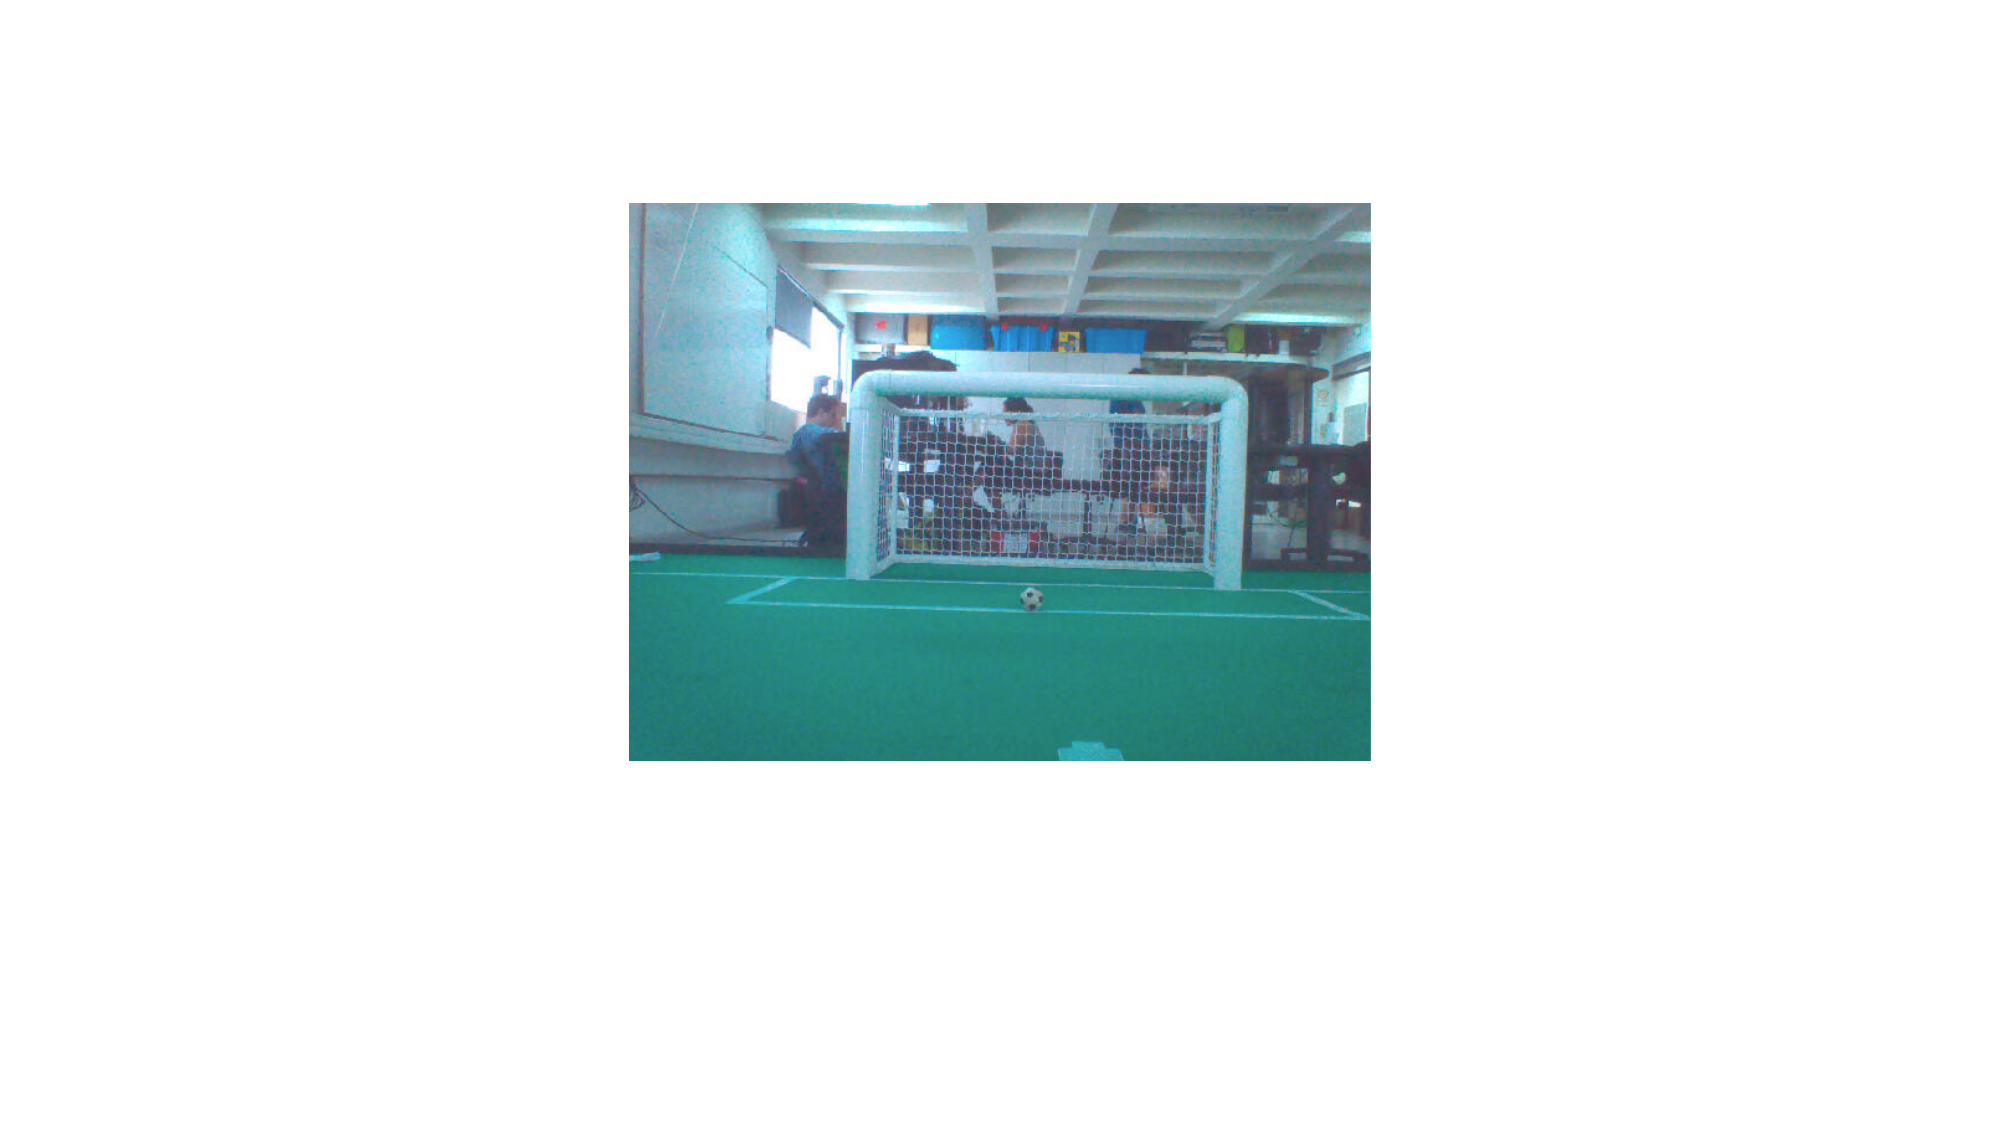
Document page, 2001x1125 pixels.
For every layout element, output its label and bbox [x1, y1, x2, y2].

picture [629, 203, 1371, 761]
